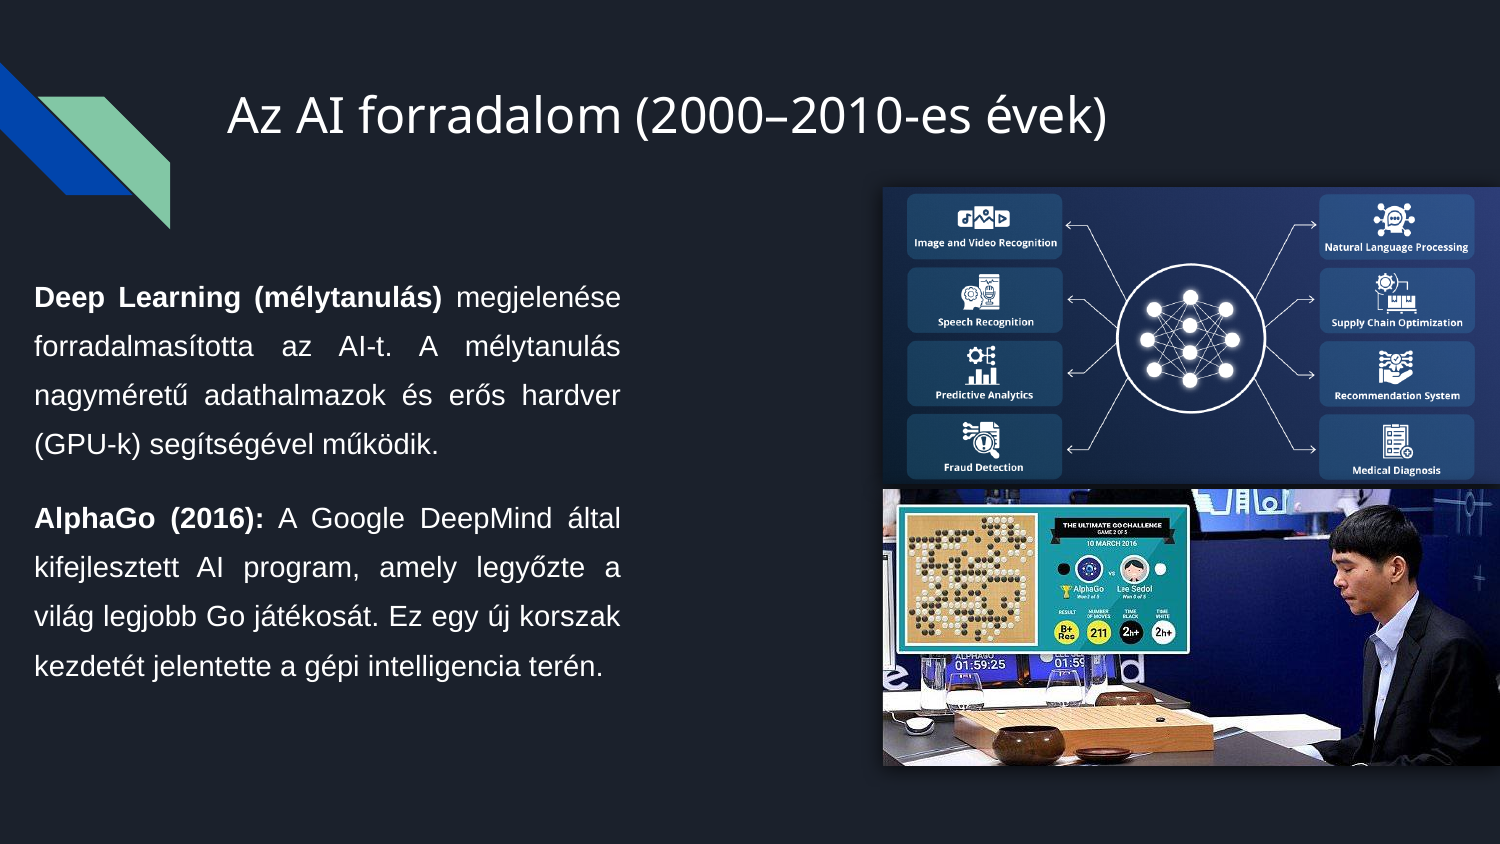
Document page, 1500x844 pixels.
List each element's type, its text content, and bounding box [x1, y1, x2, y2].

picture [882, 489, 1500, 766]
picture [882, 186, 1500, 484]
list Deep Learning (mélytanulás) megjelenése forradalmasította az AI-t. A mélytanulás nagyméretű adathalmazok és erős hardver (GPU-k) segítségével működik. AlphaGo (2016): A Google DeepMind által kifejlesztett AI program, amely legyőzte a világ legjobb Go játékosát. Ez egy új korszak kezdetét jelentette a gépi intelligencia terén. [19, 249, 637, 844]
title Az AI forradalom (2000–2010-es évek) [212, 64, 1368, 215]
